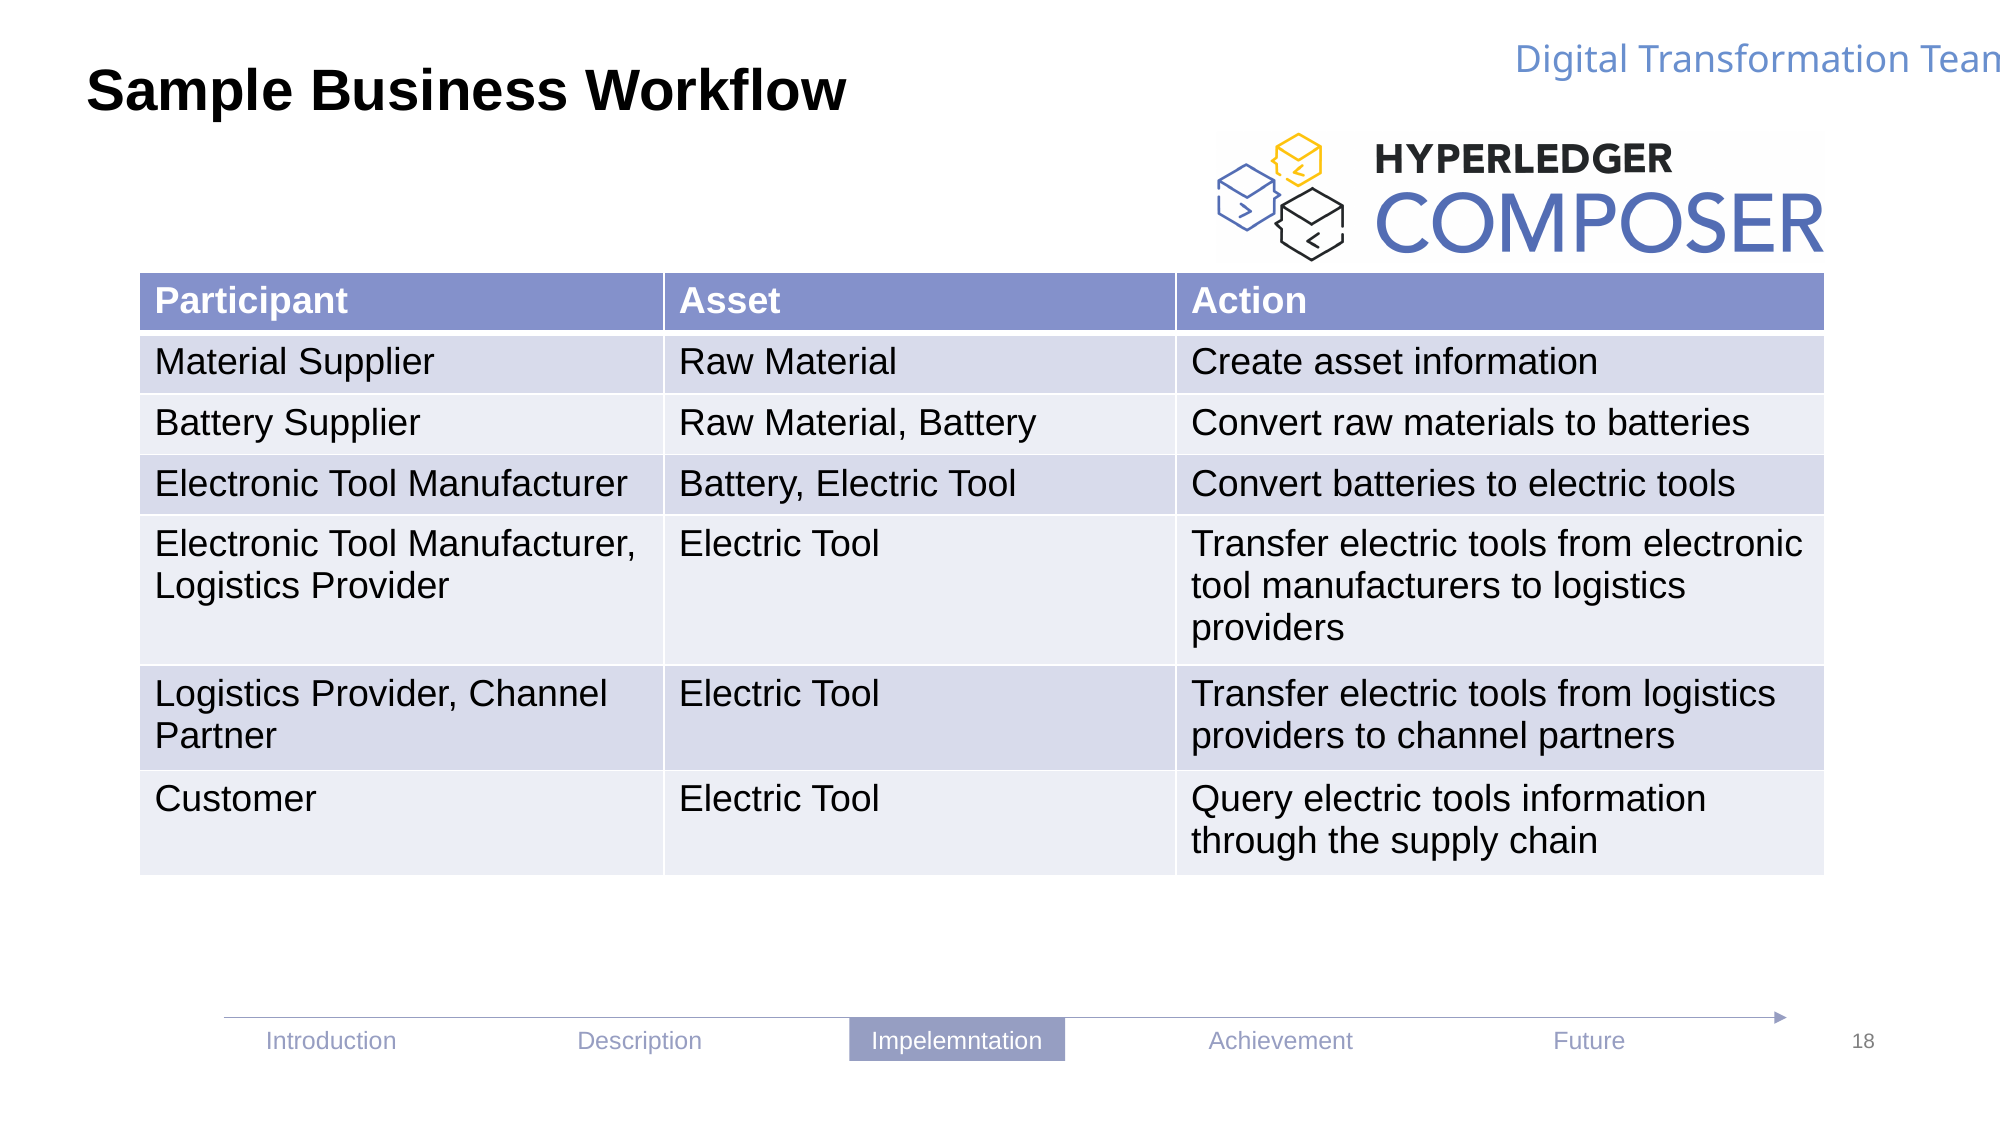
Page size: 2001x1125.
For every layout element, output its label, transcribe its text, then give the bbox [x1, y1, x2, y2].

table_cell Electric Tool [665, 771, 1175, 875]
table_cell Raw Material [665, 336, 1175, 393]
table_header Action [1177, 273, 1824, 330]
table_cell Electric Tool [665, 666, 1175, 770]
table_cell Material Supplier [140, 336, 663, 393]
text_box Digital Transformation Team [1499, 27, 2000, 88]
table_header Participant [140, 273, 663, 330]
table_cell Battery Supplier [140, 395, 663, 454]
table_cell Logistics Provider, Channel Partner [140, 666, 663, 770]
table_cell Raw Material, Battery [665, 395, 1175, 454]
table_cell Customer [140, 771, 663, 875]
table_cell Convert batteries to electric tools [1177, 455, 1824, 514]
table_cell Battery, Electric Tool [665, 455, 1175, 514]
table_cell Electronic Tool Manufacturer [140, 455, 663, 514]
table_cell Convert raw materials to batteries [1177, 395, 1824, 454]
table_cell Electronic Tool Manufacturer, Logistics Provider [140, 516, 663, 664]
table_cell Create asset information [1177, 336, 1824, 393]
title Sample Business Workflow [71, 0, 1852, 131]
table_cell Transfer electric tools from electronic tool manufacturers to logistics providers [1177, 516, 1824, 664]
table_cell Transfer electric tools from logistics providers to channel partners [1177, 666, 1824, 770]
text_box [223, 1017, 1787, 1062]
table_header Asset [665, 273, 1175, 330]
picture [1216, 131, 1825, 263]
table_cell Electric Tool [665, 516, 1175, 664]
slide_number 18 [1787, 1022, 1890, 1057]
table_cell Query electric tools information through the supply chain [1177, 771, 1824, 875]
